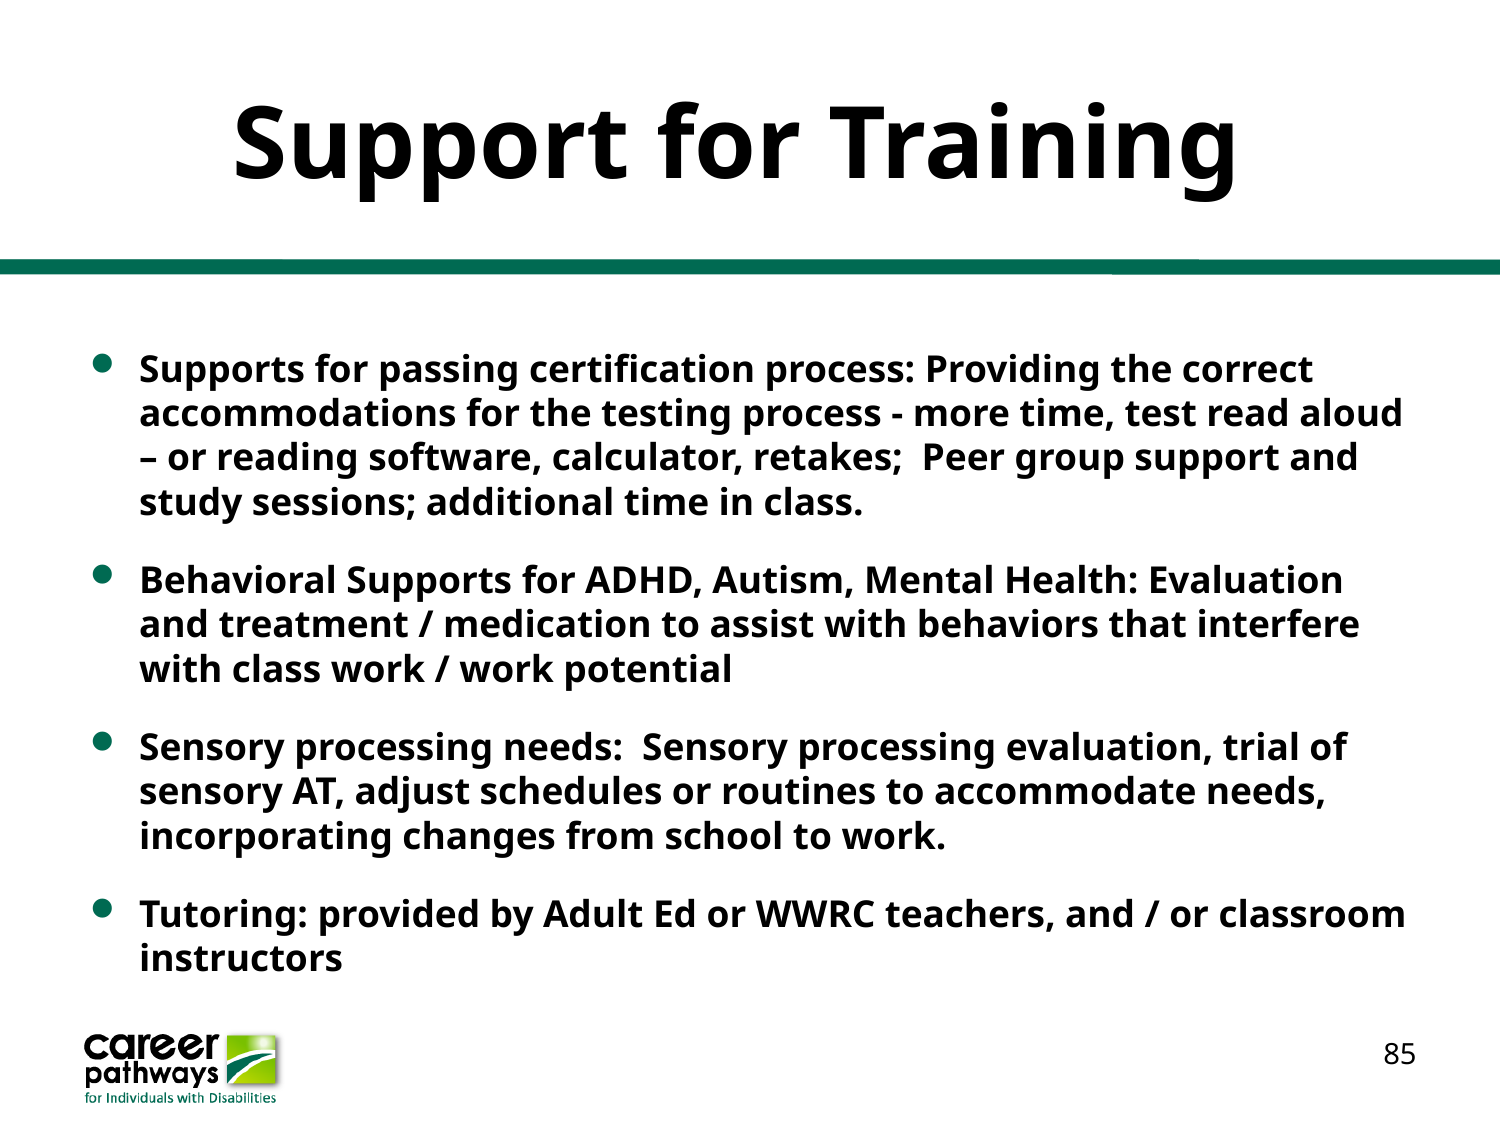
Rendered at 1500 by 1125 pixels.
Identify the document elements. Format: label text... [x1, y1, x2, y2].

list Supports for passing certification process: Providing the correct accommodations for the testing process - more time, test read aloud – or reading software, calculator, retakes; Peer group support and study sessions; additional time in class. Behavioral Supports for ADHD, Autism, Mental Health: Evaluation and treatment / medication to assist with behaviors that interfere with class work / work potential Sensory processing needs: Sensory processing evaluation, trial of sensory AT, adjust schedules or routines to accommodate needs, incorporating changes from school to work. Tutoring: provided by Adult Ed or WWRC teachers, and / or classroom instructors [75, 337, 1425, 988]
picture [77, 1026, 285, 1107]
title Support for Training [75, 45, 1425, 233]
slide_number 85 [1350, 1025, 1450, 1085]
